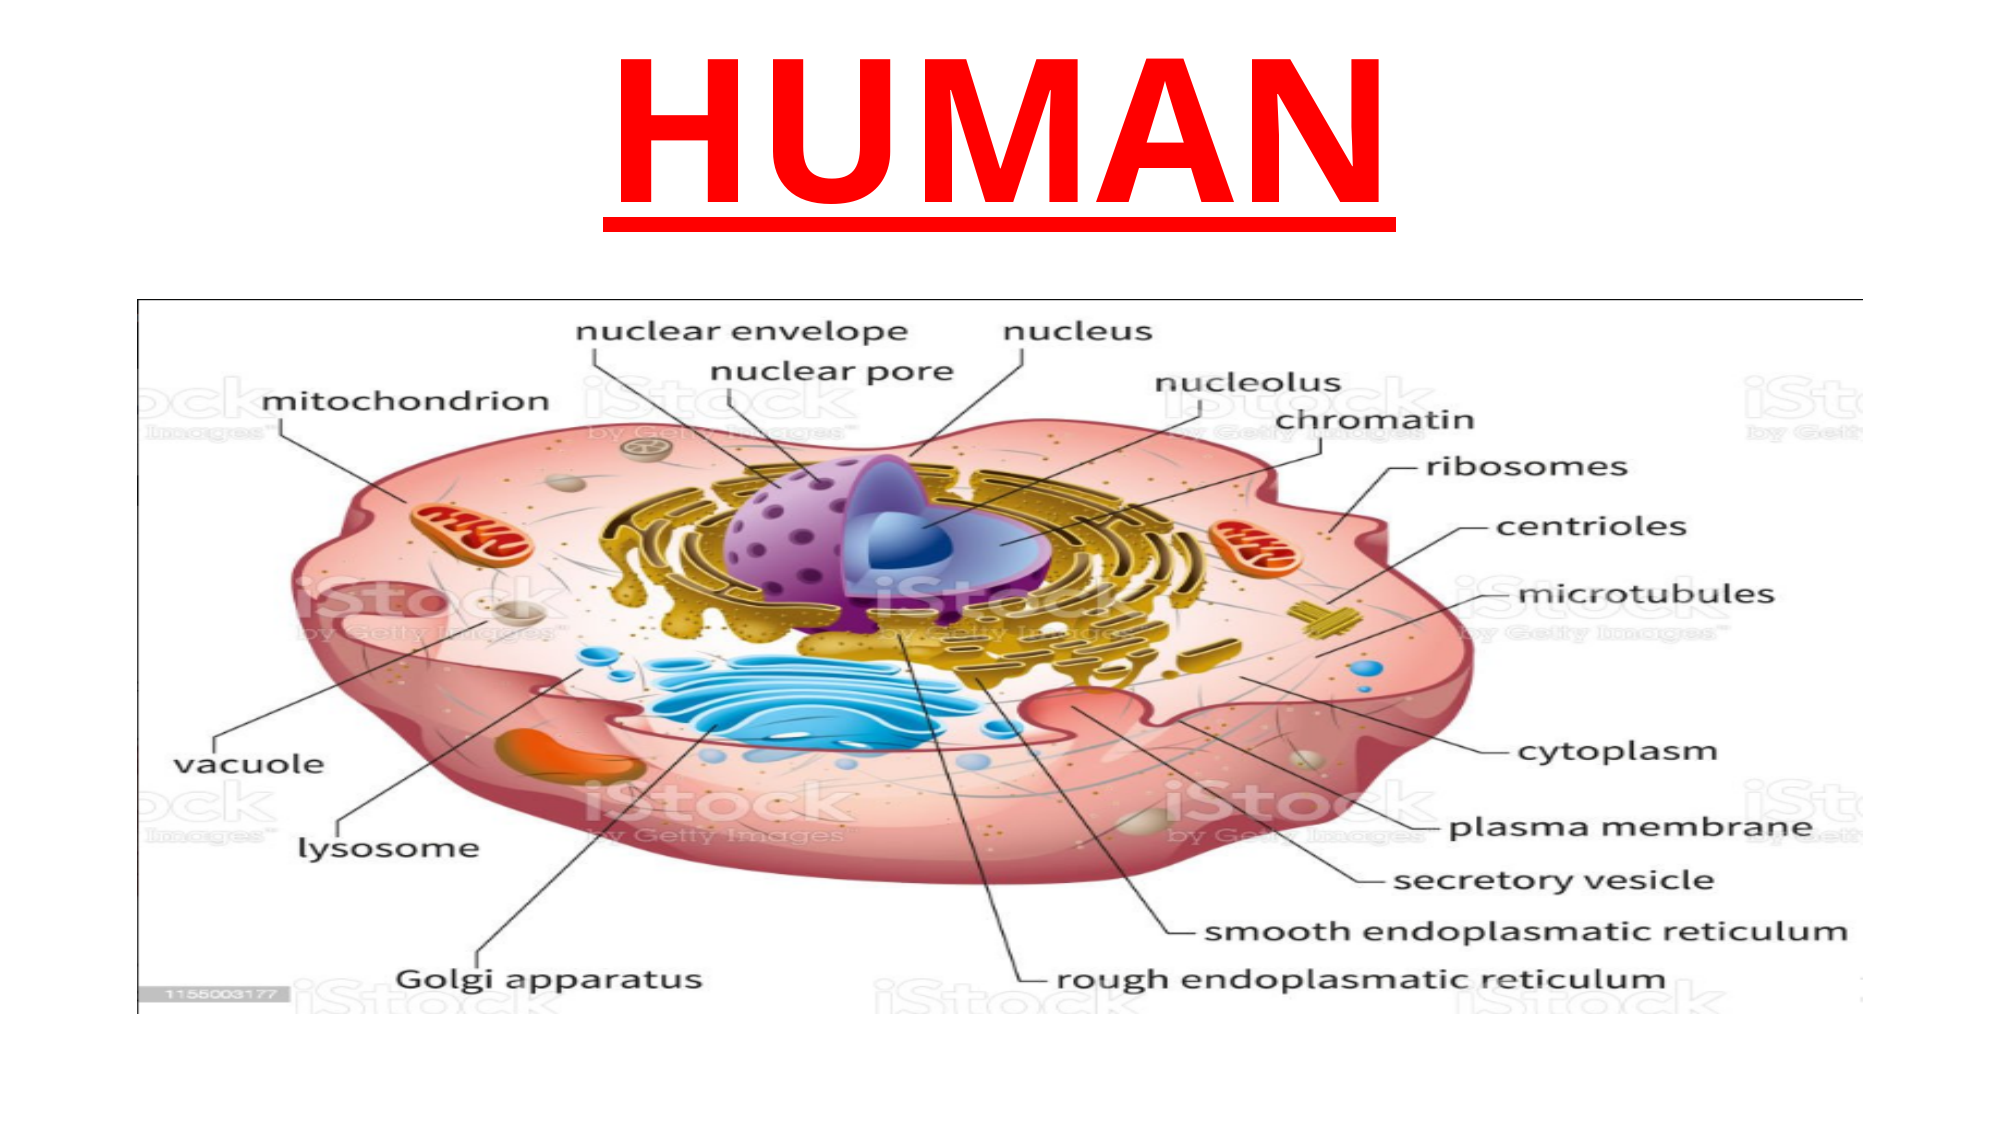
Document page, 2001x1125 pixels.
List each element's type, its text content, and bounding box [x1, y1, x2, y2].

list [137, 299, 1863, 1014]
title HUMAN [137, 0, 1863, 275]
